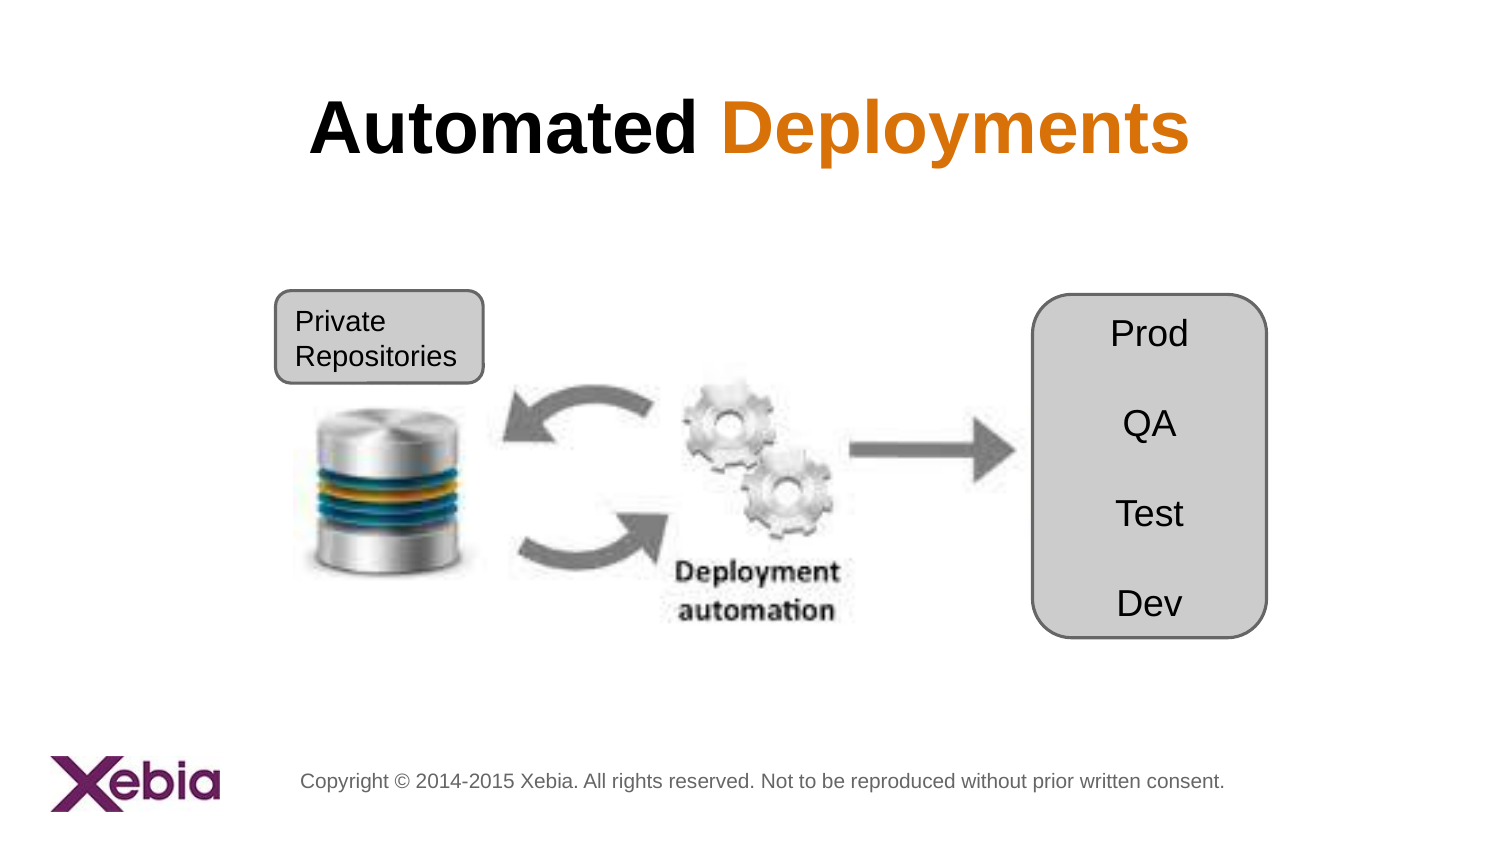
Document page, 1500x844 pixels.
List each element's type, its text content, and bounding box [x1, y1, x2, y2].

text_box Copyright © 2014-2015 Xebia. All rights reserved. Not to be reproduced without prior written consent. [285, 752, 1401, 808]
text_box Prod QA Test Dev [1212, 294, 1267, 638]
text_box Private Repositories [275, 291, 287, 383]
picture [292, 277, 1207, 681]
title Automated Deployments [75, 42, 1425, 184]
picture [50, 756, 220, 813]
